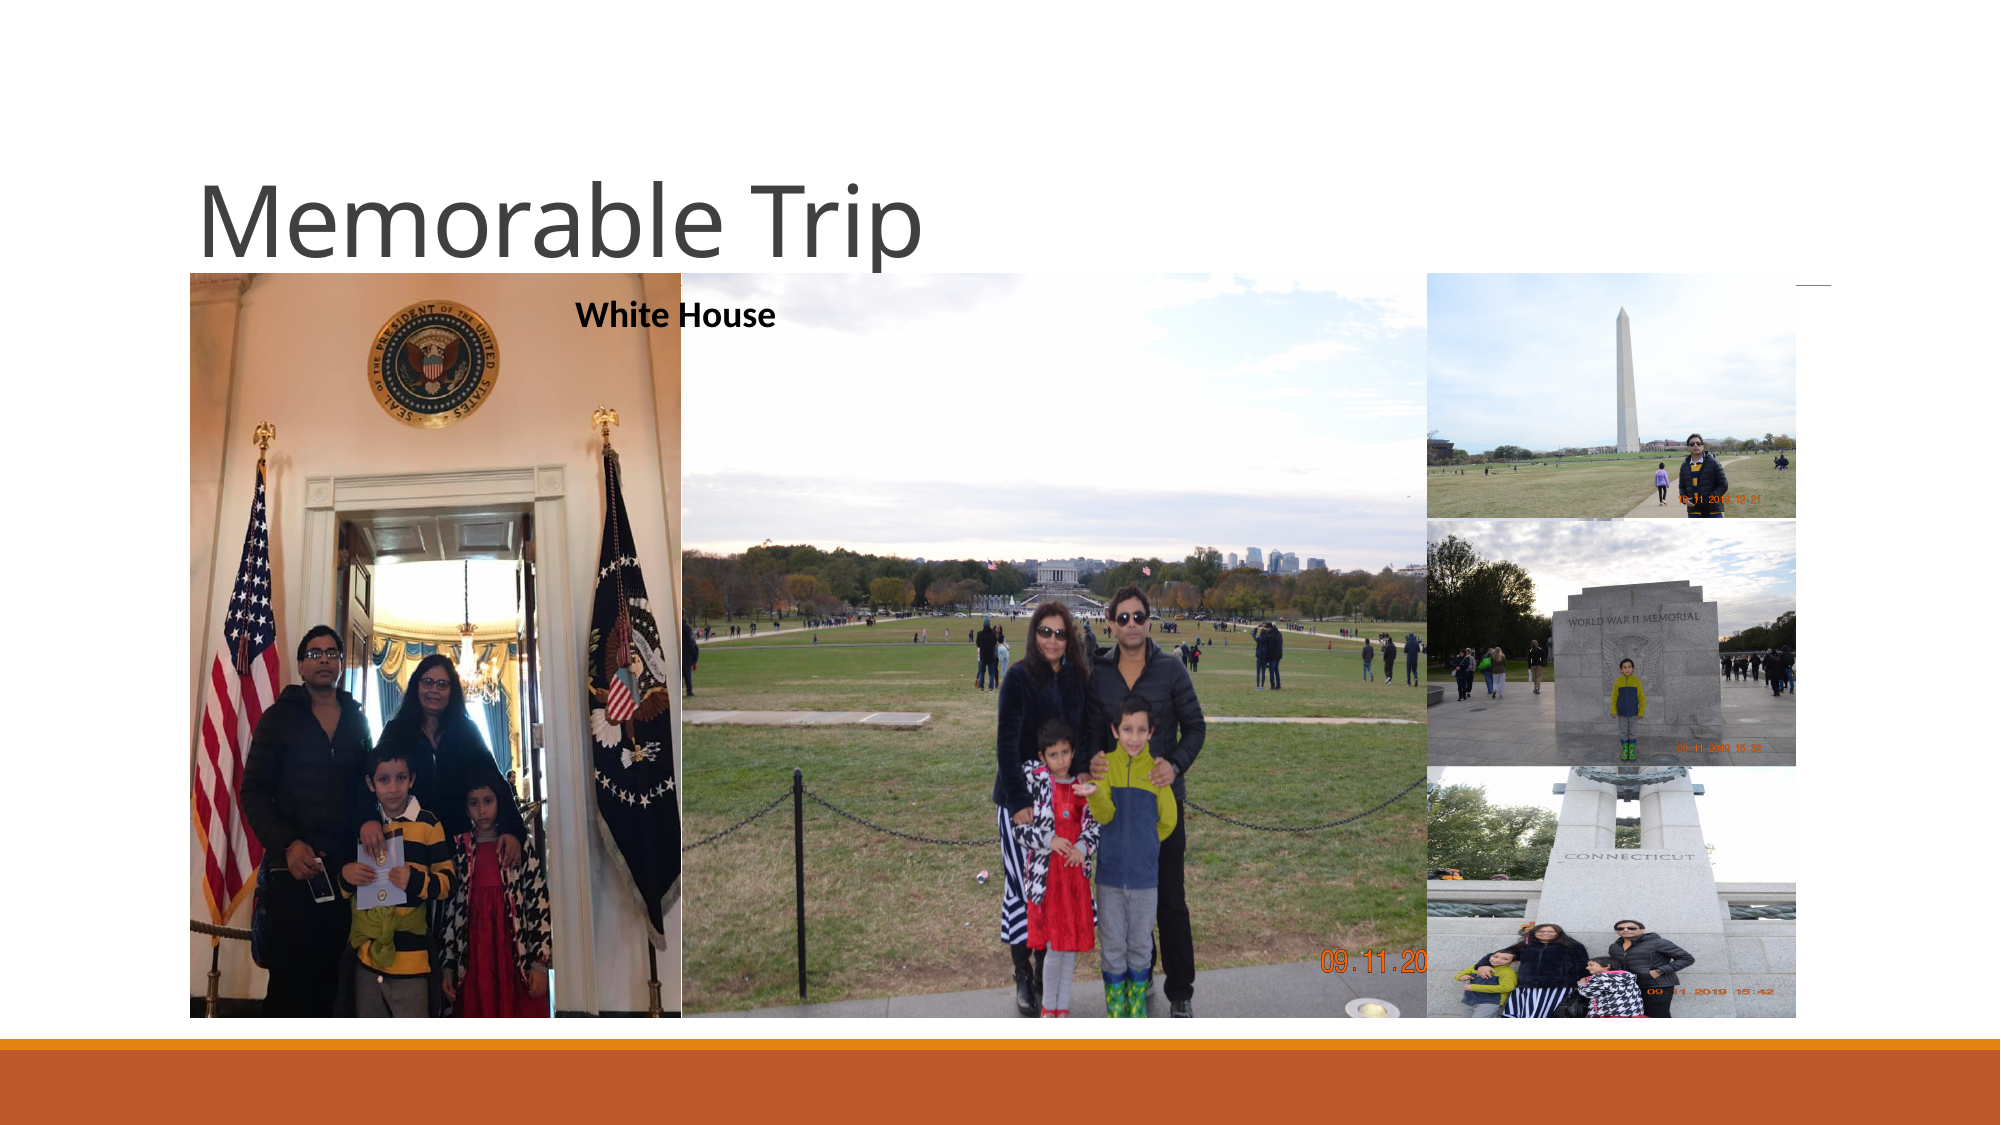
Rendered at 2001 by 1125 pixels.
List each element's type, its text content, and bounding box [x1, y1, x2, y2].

picture [681, 273, 1797, 1077]
title Memorable Trip [180, 47, 1830, 285]
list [190, 273, 680, 1018]
